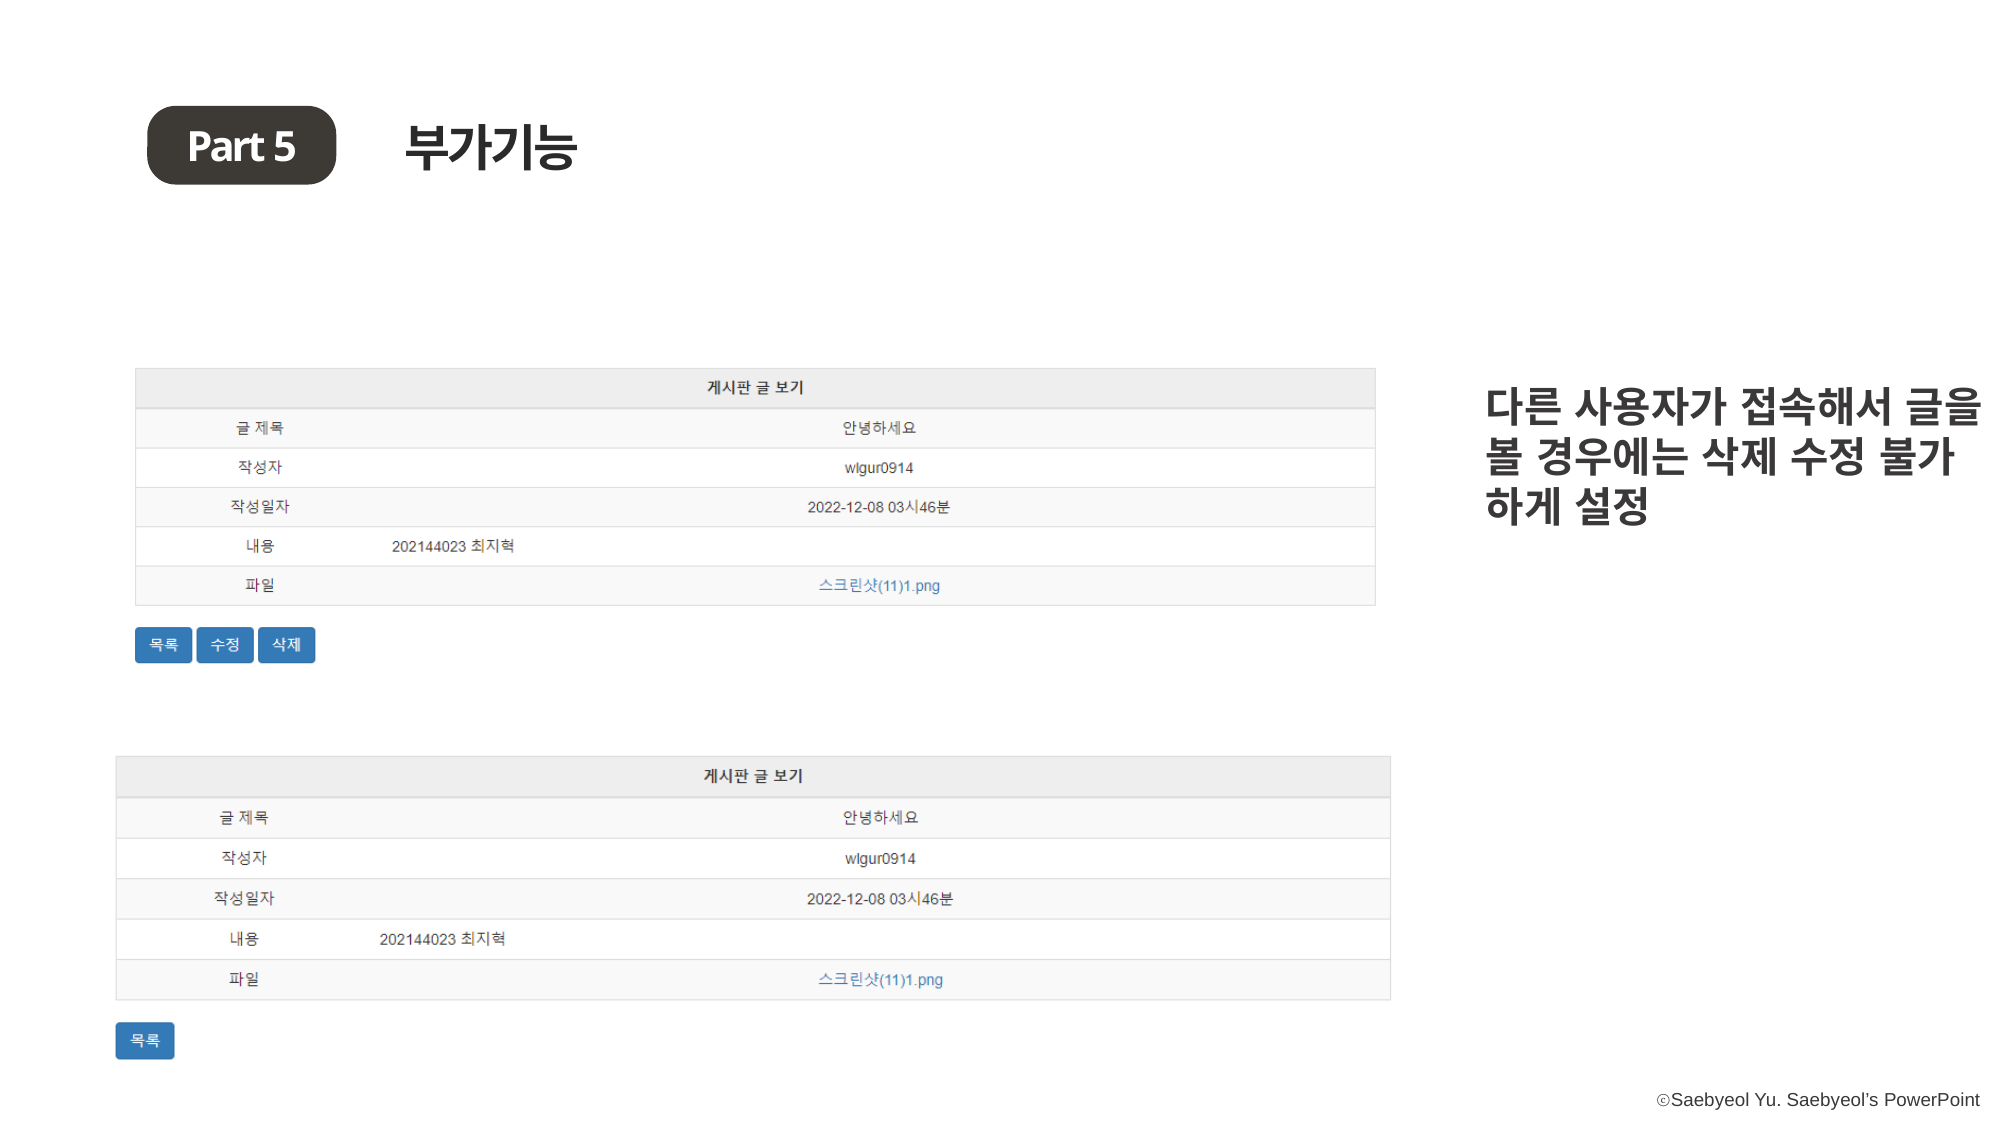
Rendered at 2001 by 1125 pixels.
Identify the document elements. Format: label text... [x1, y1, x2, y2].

text_box [146, 104, 338, 186]
picture [35, 284, 1535, 1125]
text_box 부가기능 [390, 108, 595, 184]
text_box 다른 사용자가 접속해서 글을 볼 경우에는 삭제 수정 불가 하게 설정 [1535, 373, 2000, 539]
text_box Part 5 [171, 112, 312, 178]
